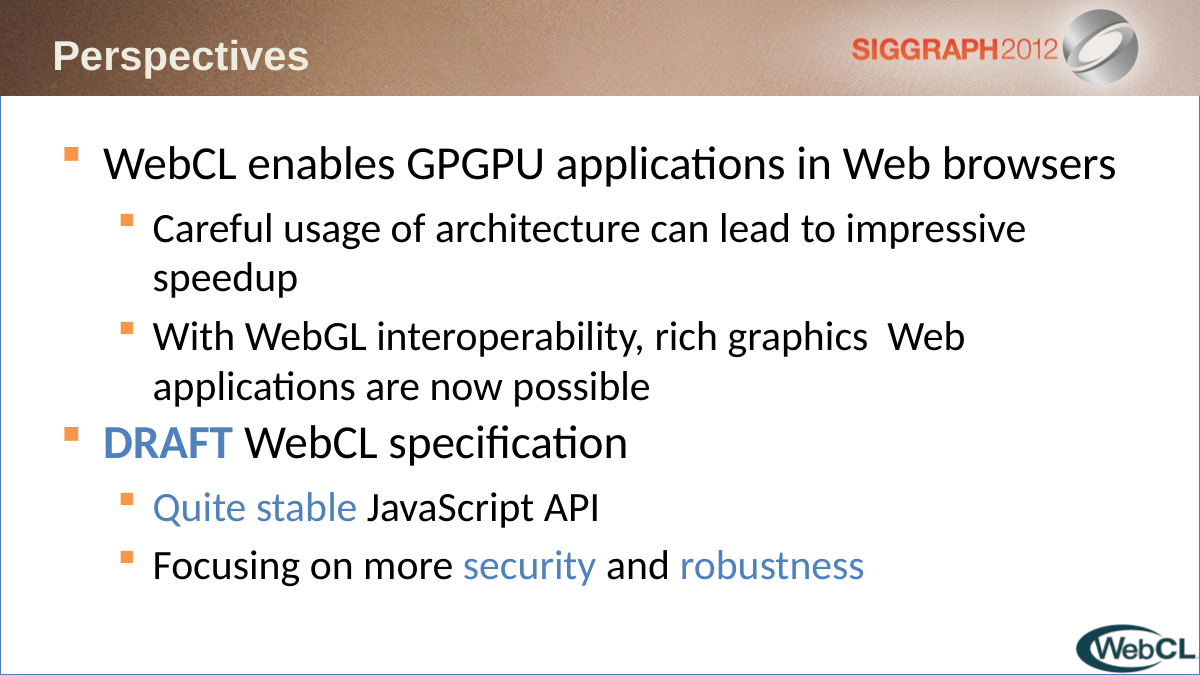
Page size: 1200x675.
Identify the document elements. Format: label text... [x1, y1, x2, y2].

title Perspectives [37, 21, 1139, 79]
picture [0, 0, 1200, 96]
list WebCL enables GPGPU applications in Web browsers Careful usage of architecture can lead to impressive speedup With WebGL interoperability, rich graphics Web applications are now possible DRAFT WebCL specification Quite stable JavaScript API Focusing on more security and robustness [45, 125, 1163, 638]
picture [1074, 622, 1200, 675]
